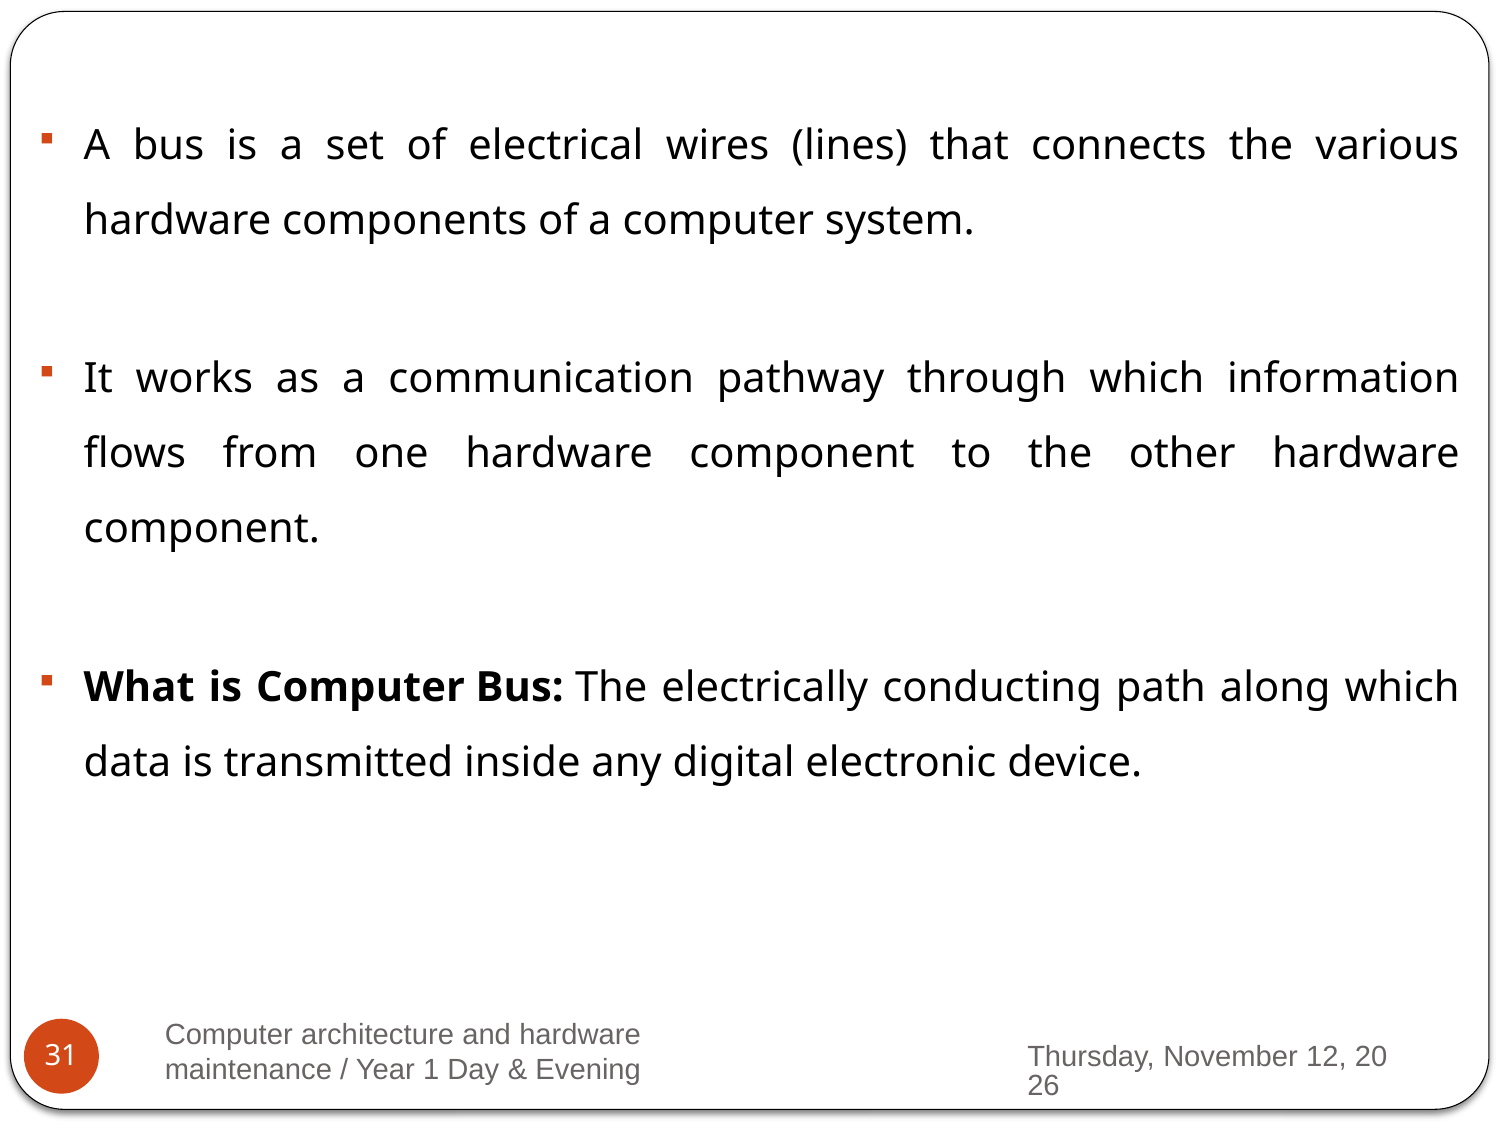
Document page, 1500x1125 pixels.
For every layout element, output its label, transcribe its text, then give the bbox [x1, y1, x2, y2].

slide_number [1012, 1015, 1419, 1094]
list A bus is a set of electrical wires (lines) that connects the various hardware components of a computer system. It works as a communication pathway through which information flows from one hardware component to the other hardware component. What is Computer Bus: The electrically conducting path along which data is transmitted inside any digital electronic device. [23, 30, 1476, 1063]
footer Computer architecture and hardware maintenance / Year 1 Day & Evening [150, 1012, 800, 1088]
slide_number 31 [23, 1018, 99, 1094]
